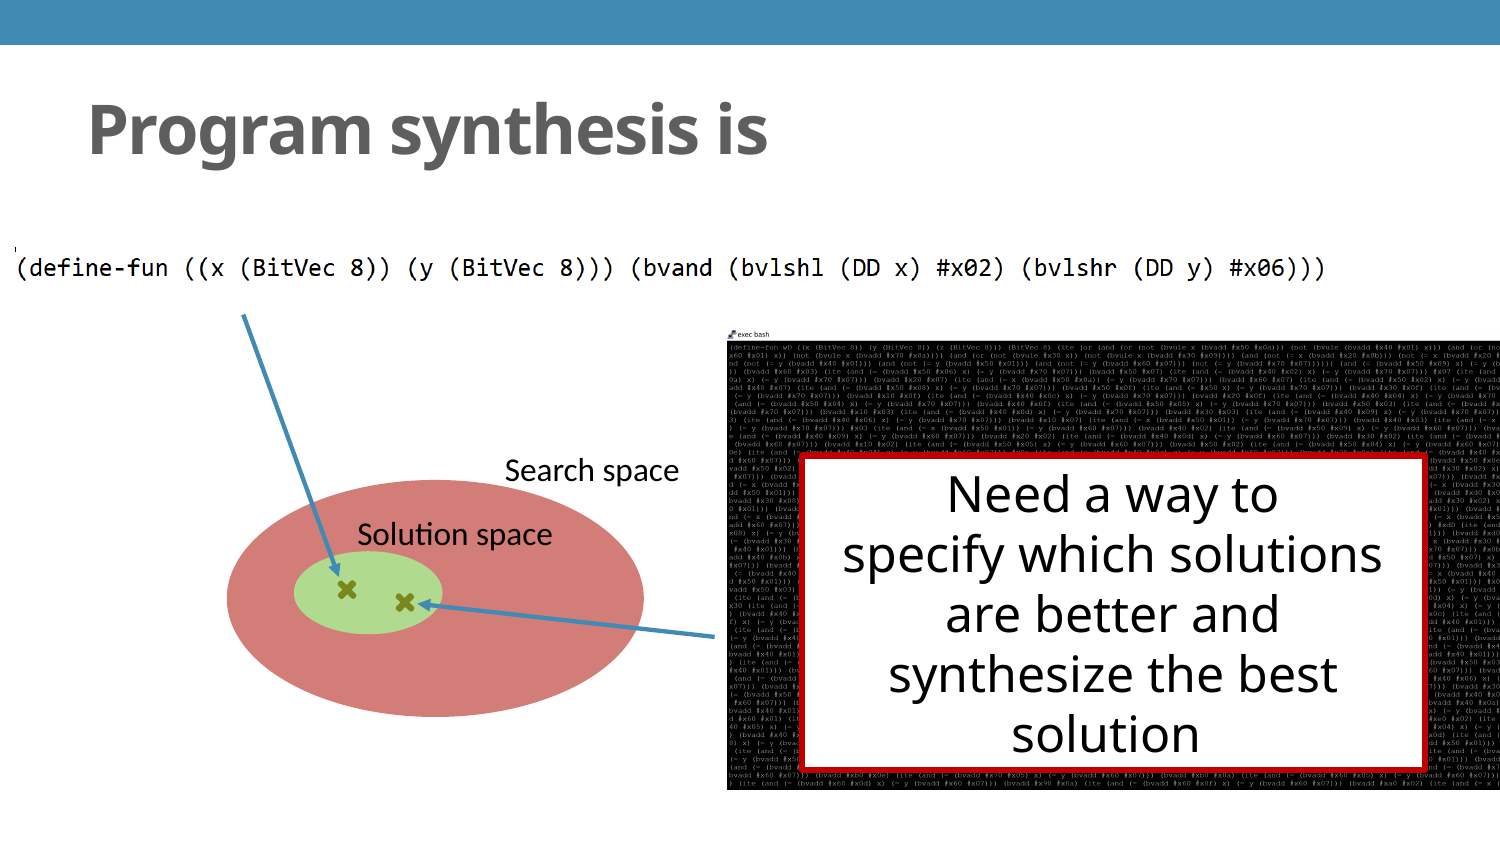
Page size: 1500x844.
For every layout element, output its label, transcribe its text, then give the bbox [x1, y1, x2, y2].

text_box [395, 593, 415, 612]
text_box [242, 314, 340, 578]
text_box Search space [490, 440, 715, 496]
text_box Solution space [347, 505, 599, 560]
text_box [347, 477, 569, 505]
text_box [224, 553, 630, 720]
title Program synthesis is [75, 65, 1425, 188]
text_box [291, 549, 445, 637]
text_box [337, 580, 357, 600]
picture [14, 247, 1325, 288]
text_box [421, 522, 646, 600]
picture [727, 328, 1500, 791]
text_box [417, 603, 715, 638]
